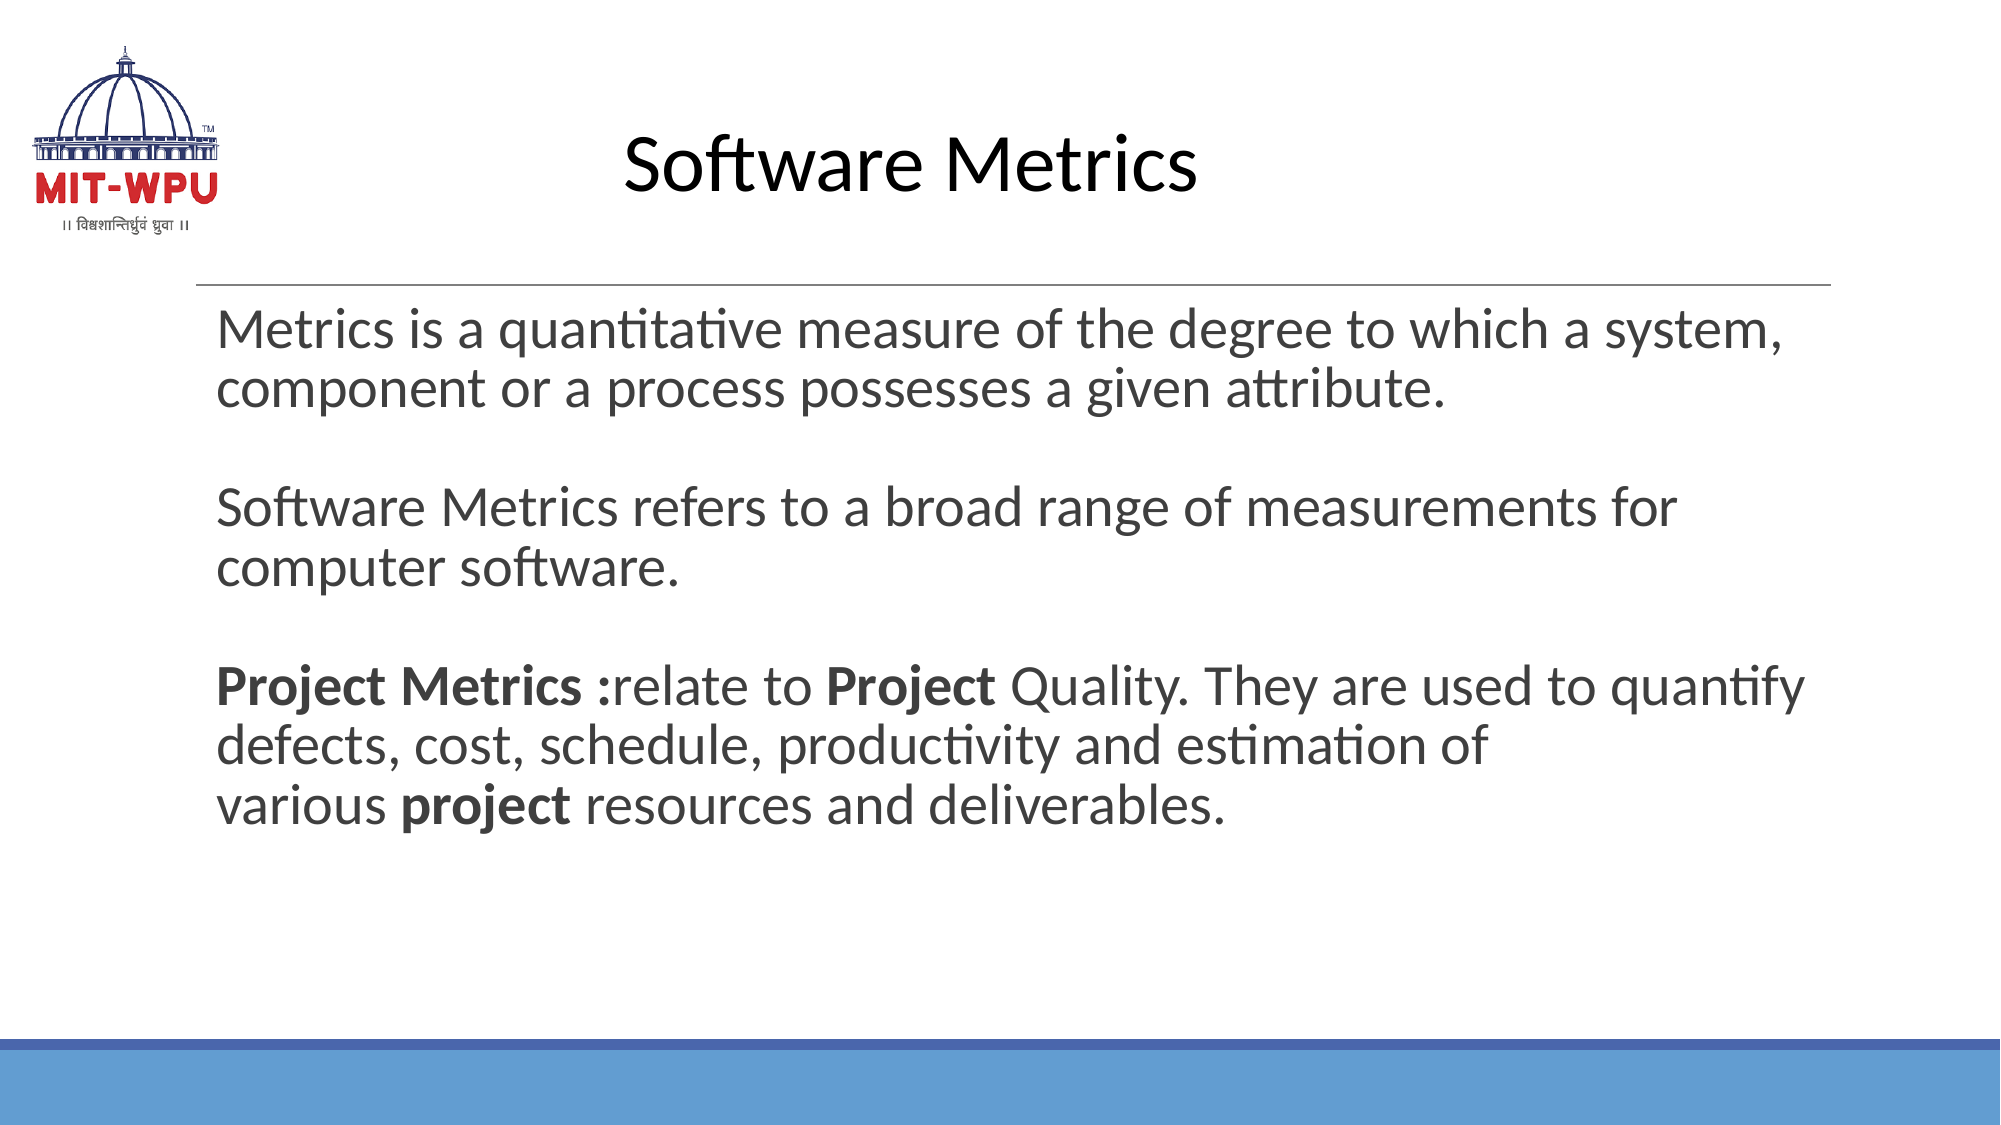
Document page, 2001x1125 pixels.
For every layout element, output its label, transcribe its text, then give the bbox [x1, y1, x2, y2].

title Metrics is a quantitative measure of the degree to which a system, component or a process possesses a given attribute. Software Metrics refers to a broad range of measurements for computer software. Project Metrics :relate to Project Quality. They are used to quantify defects, cost, schedule, productivity and estimation of various project resources and deliverables. [201, 362, 1896, 1033]
text_box Software Metrics [608, 100, 1488, 216]
picture [31, 46, 241, 236]
